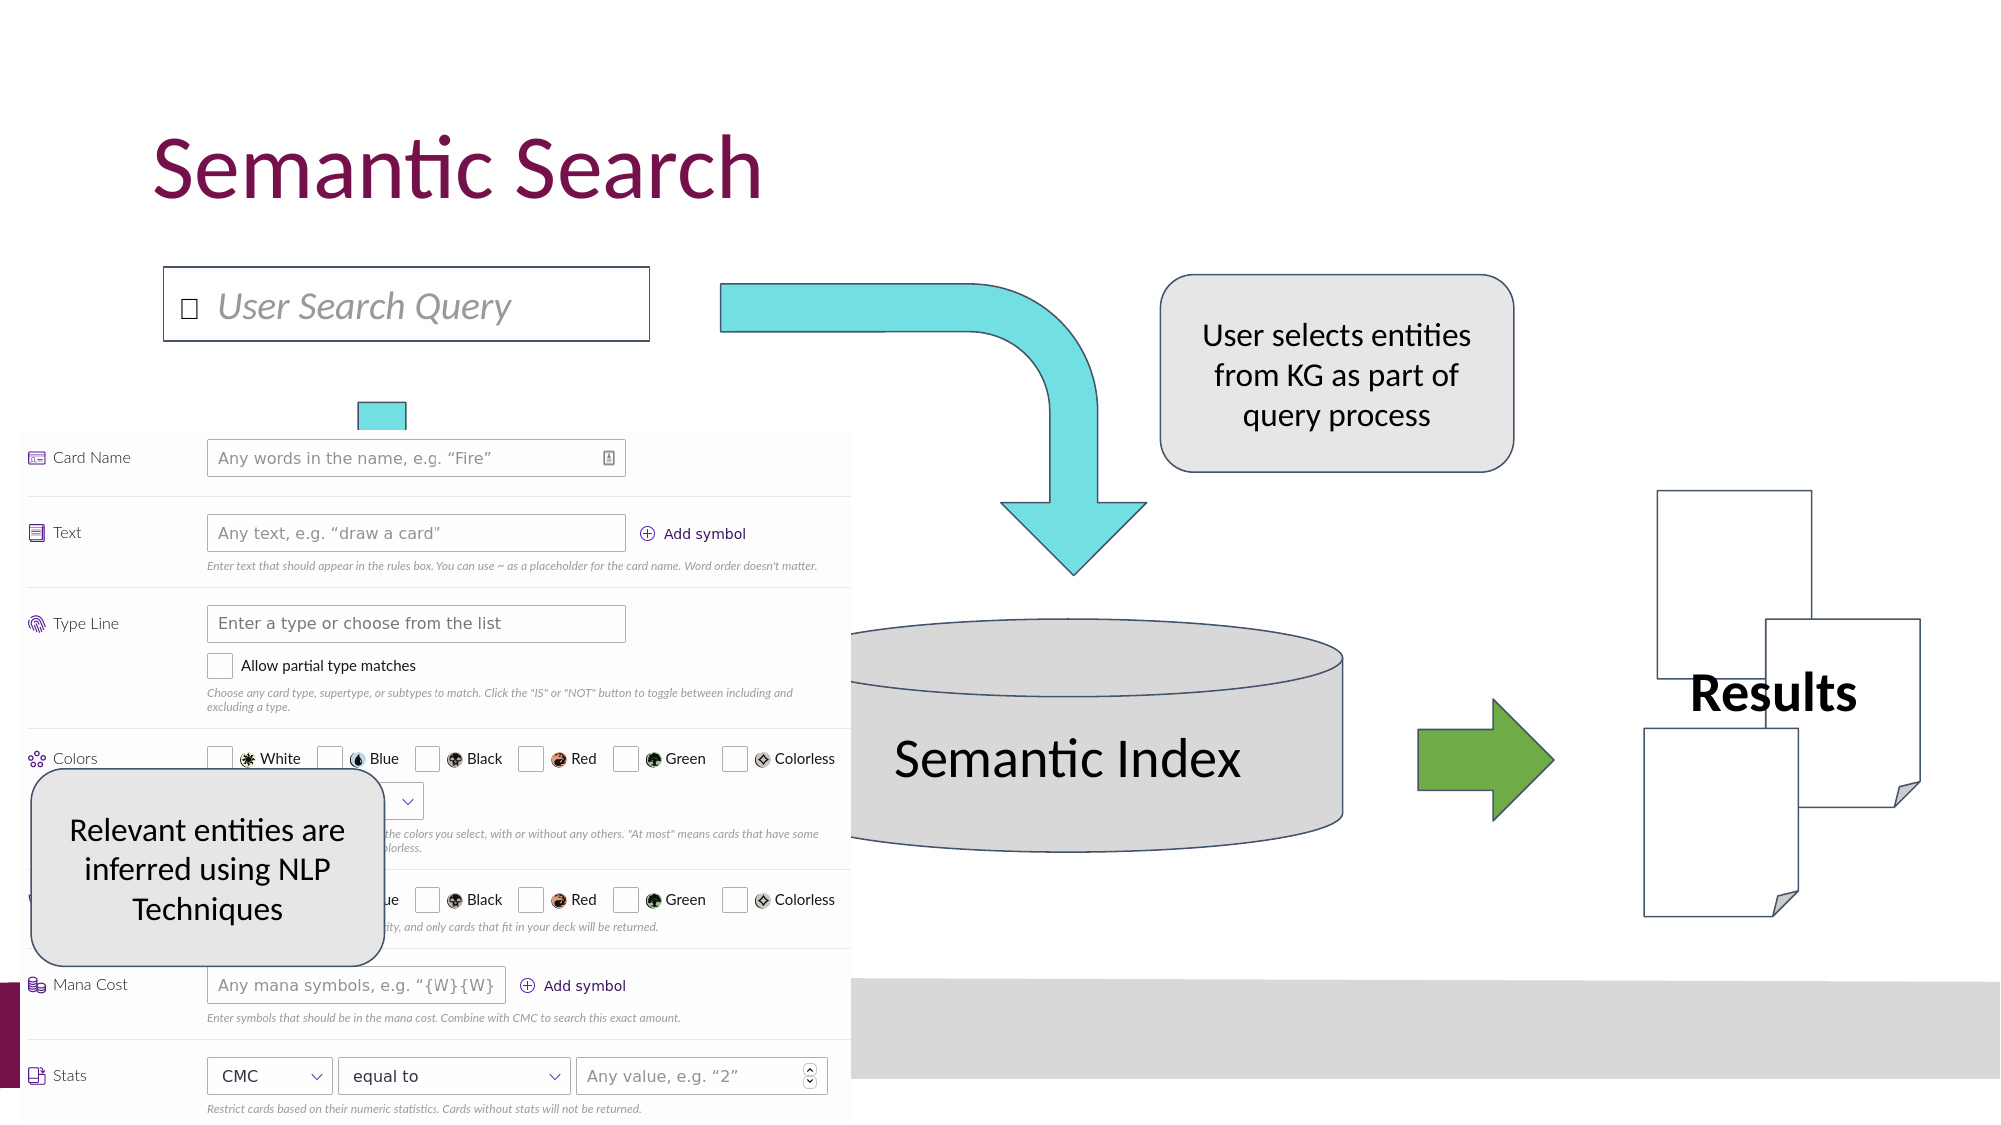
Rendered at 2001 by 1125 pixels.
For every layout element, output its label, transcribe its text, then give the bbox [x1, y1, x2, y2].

text_box 🔎 User Search Query [163, 266, 650, 341]
text_box Semantic Index [854, 619, 1343, 853]
text_box [720, 283, 1147, 576]
text_box [1418, 699, 1554, 821]
text_box Results [1644, 640, 1905, 738]
title Semantic Search [137, 59, 1863, 278]
text_box [358, 402, 406, 429]
text_box [1657, 490, 1812, 640]
text_box [1644, 738, 1799, 917]
picture [20, 430, 851, 1125]
text_box [1765, 619, 1921, 808]
text_box User selects entities from KG as part of query process [1160, 274, 1514, 473]
